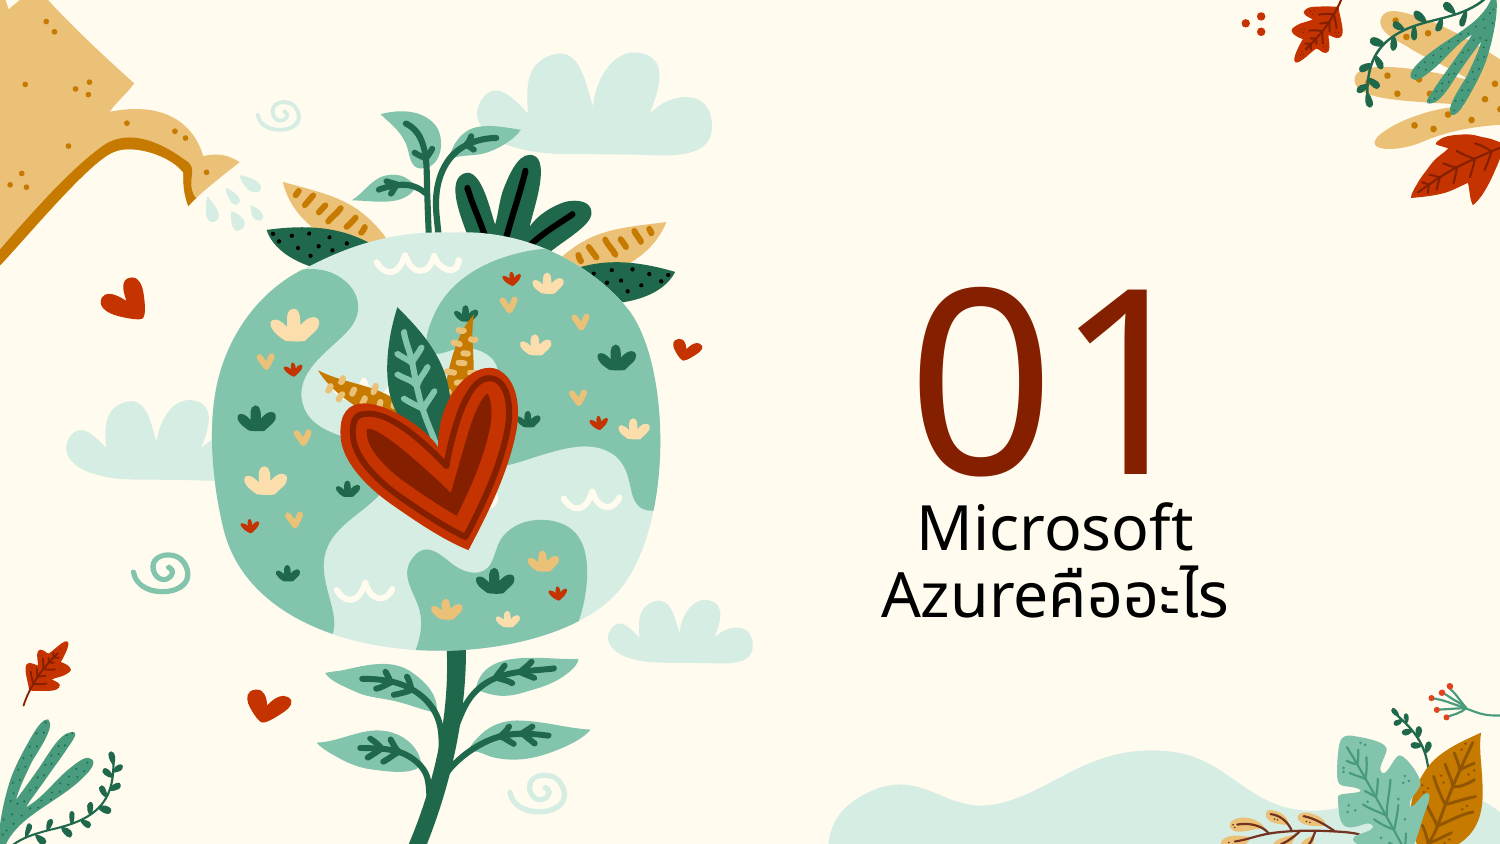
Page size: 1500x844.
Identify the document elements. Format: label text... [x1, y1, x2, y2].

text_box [0, 0, 754, 844]
subtitle Microsoft Azureคืออะไร [808, 510, 1303, 618]
title 01 [852, 276, 1259, 466]
